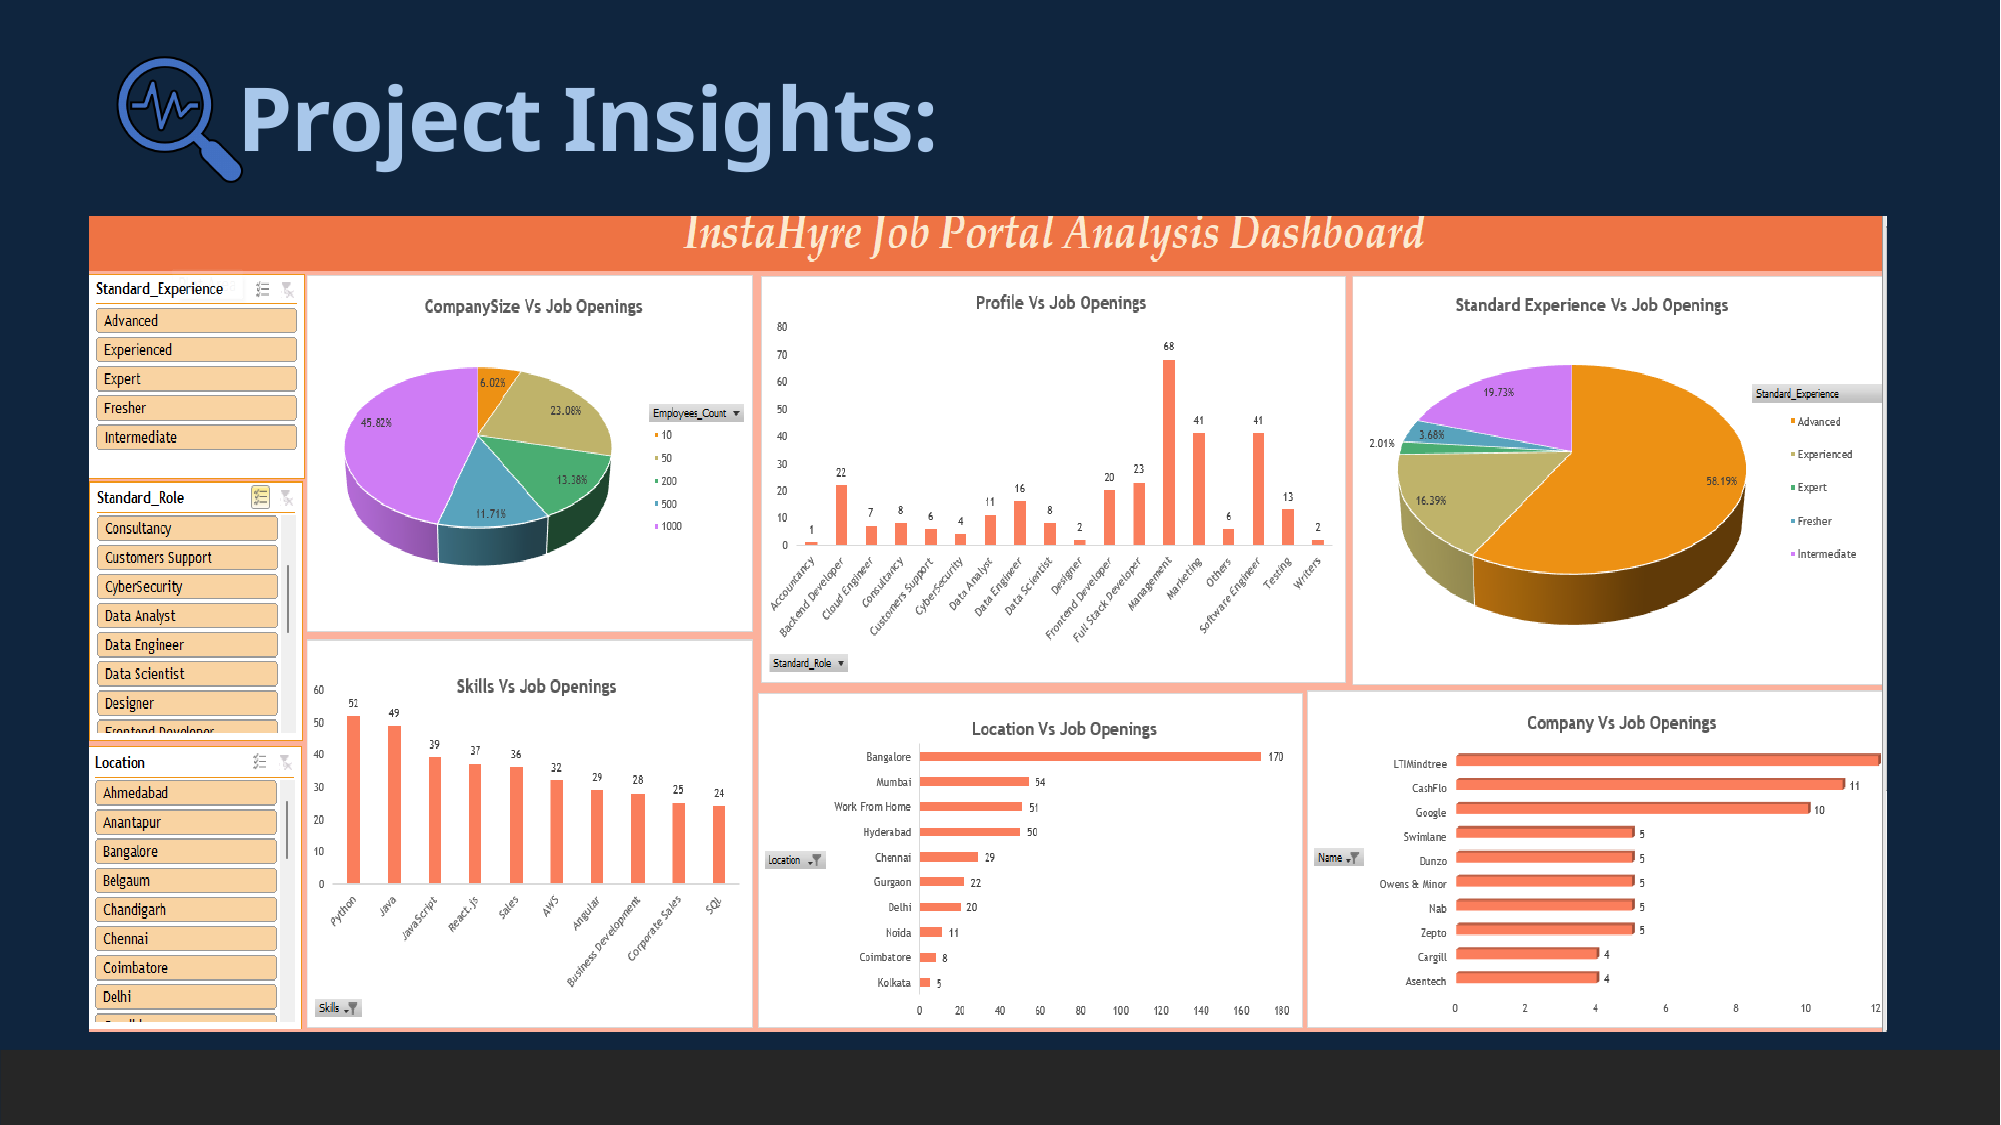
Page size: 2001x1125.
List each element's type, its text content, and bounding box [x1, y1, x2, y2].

picture [89, 216, 1887, 1032]
picture [105, 44, 256, 195]
text_box Project Insights: [89, 66, 1863, 216]
